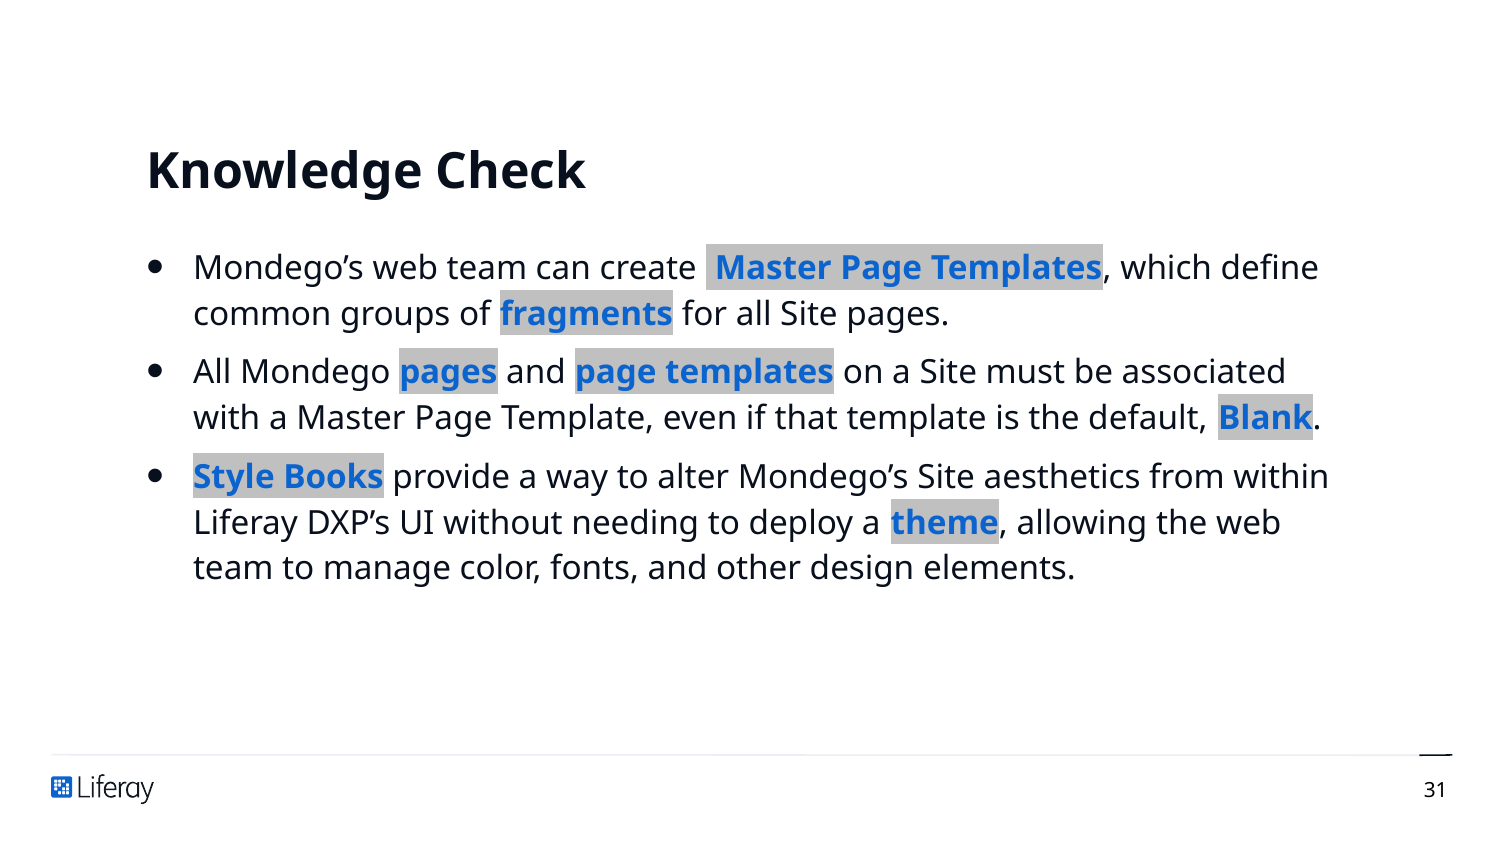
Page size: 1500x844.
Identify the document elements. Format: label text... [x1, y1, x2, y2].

list Mondego’s web team can create Master Page Templates, which define common groups of fragments for all Site pages. All Mondego pages and page templates on a Site must be associated with a Master Page Template, even if that template is the default, Blank. Style Books provide a way to alter Mondego’s Site aesthetics from within Liferay DXP’s UI without needing to deploy a theme, allowing the web team to manage color, fonts, and other design elements. [146, 225, 1354, 592]
title Knowledge Check [146, 123, 1151, 225]
